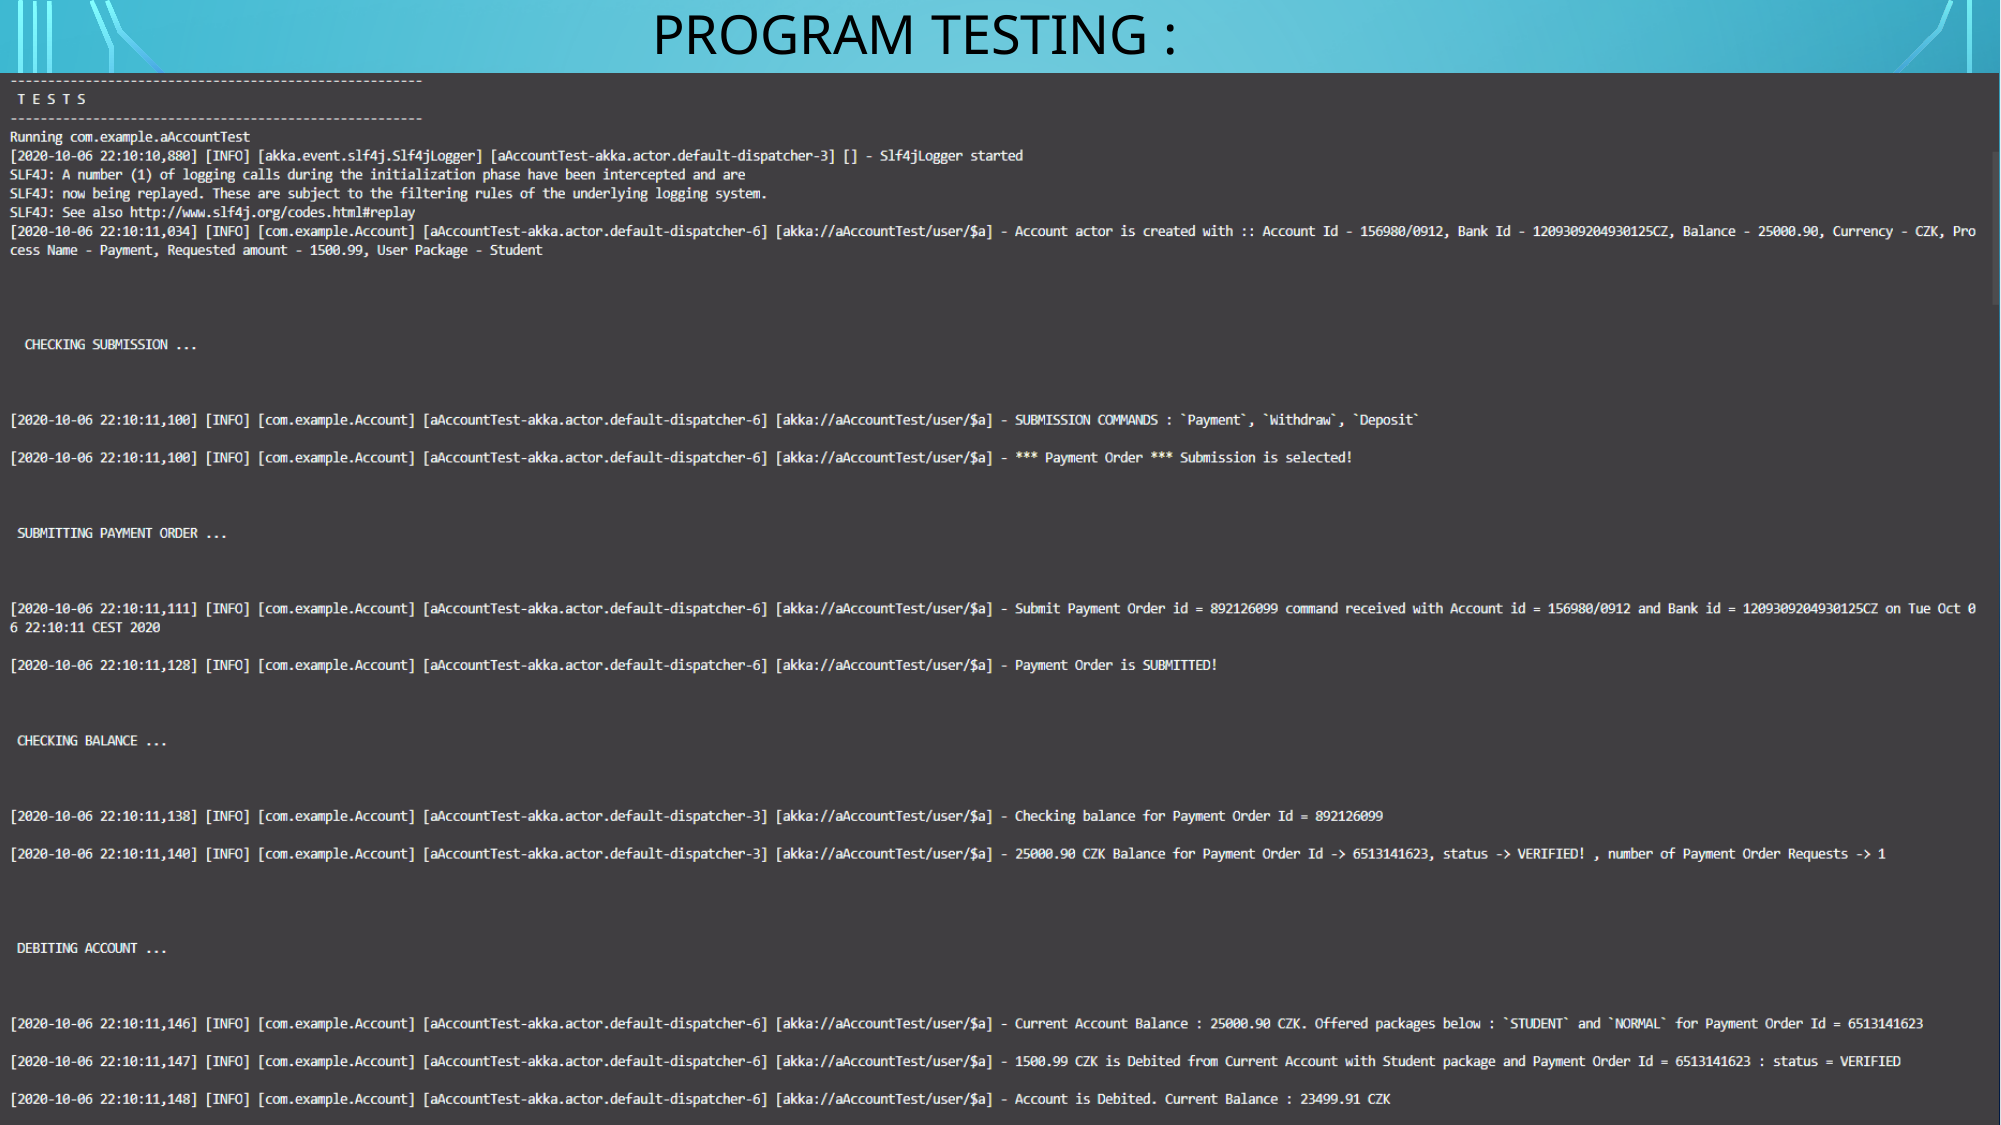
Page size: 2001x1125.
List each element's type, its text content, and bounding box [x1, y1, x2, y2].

title Program testing : [637, 0, 2000, 74]
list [0, 73, 1999, 1125]
